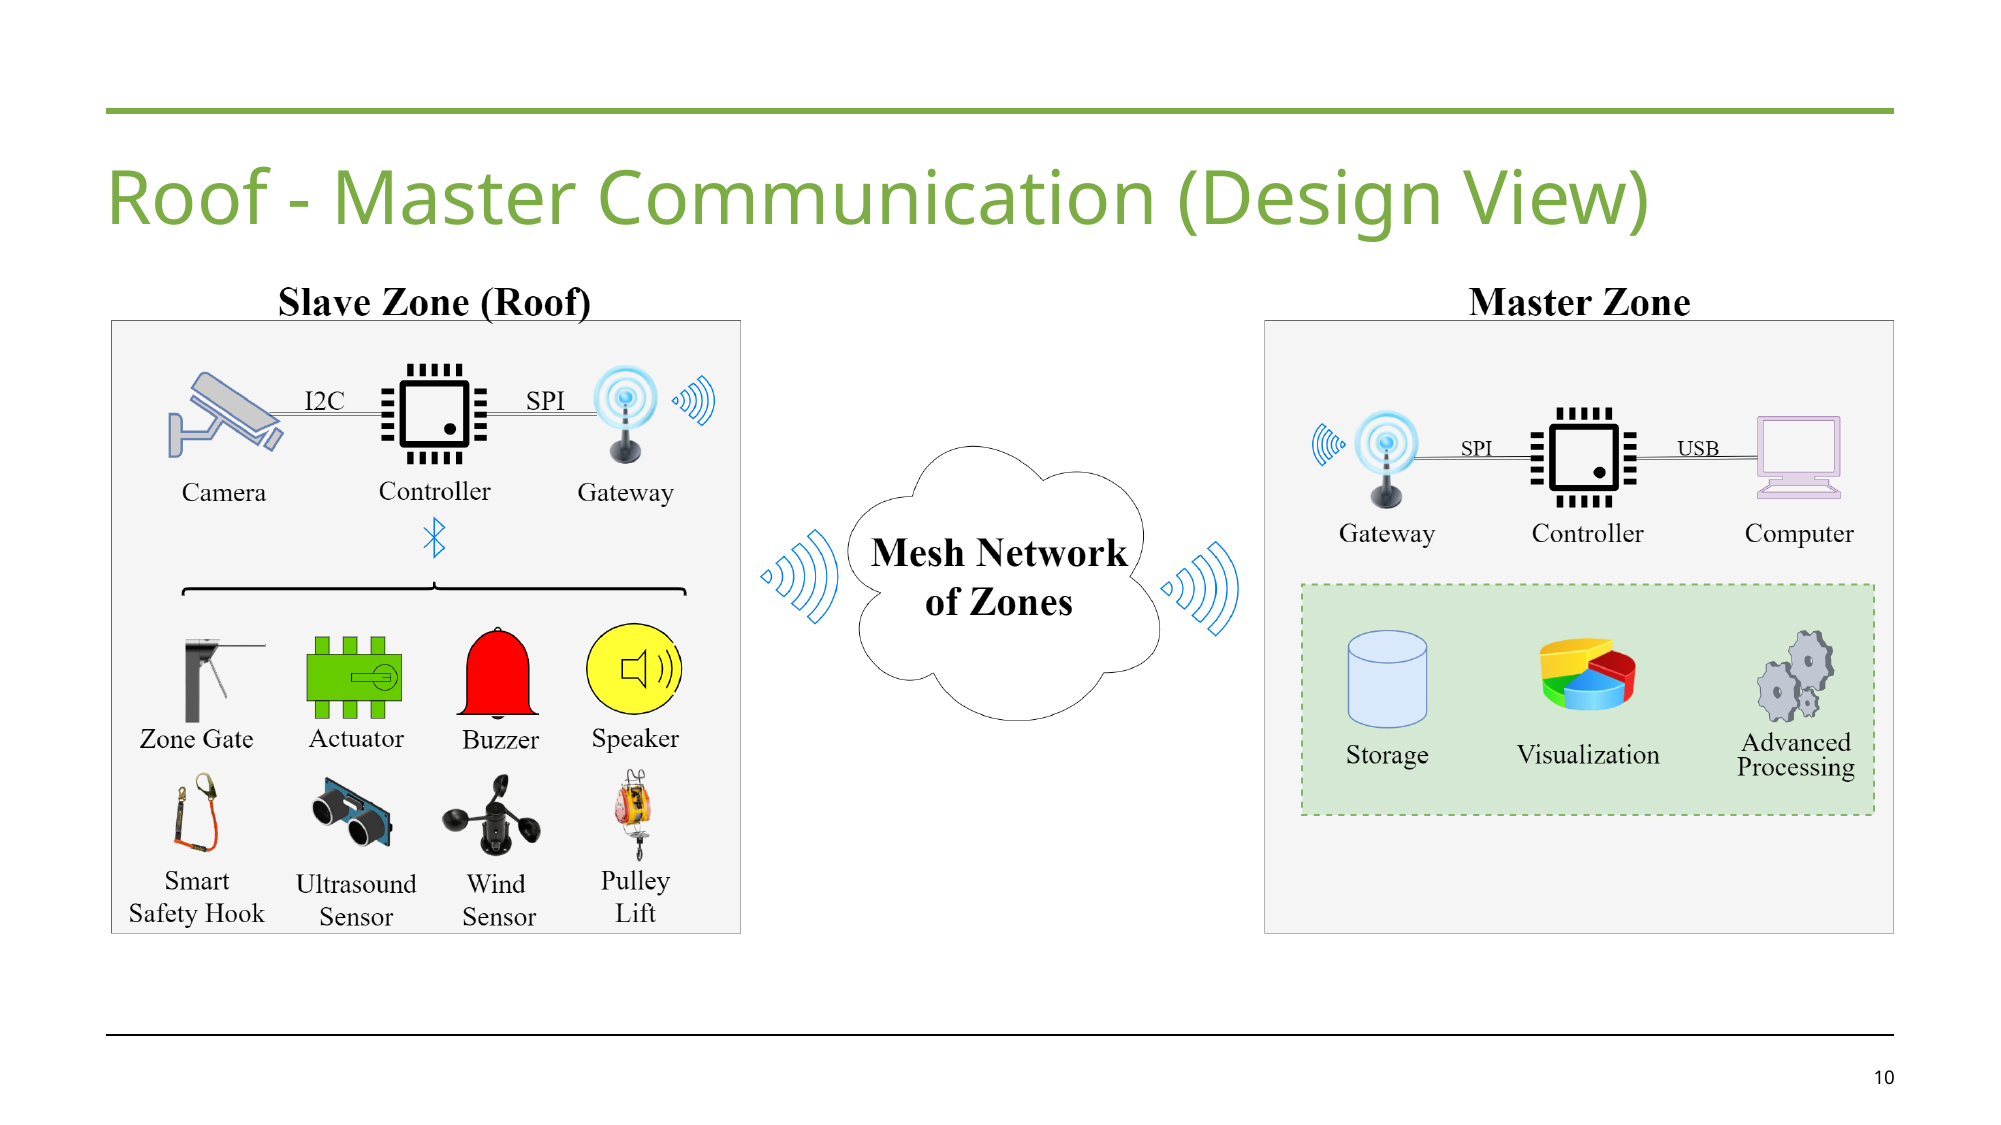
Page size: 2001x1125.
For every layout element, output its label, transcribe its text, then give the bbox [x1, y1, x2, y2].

title Roof - Master Communication (Design View) [90, 156, 1894, 259]
picture [111, 272, 1894, 936]
slide_number 10 [1757, 1057, 1910, 1109]
